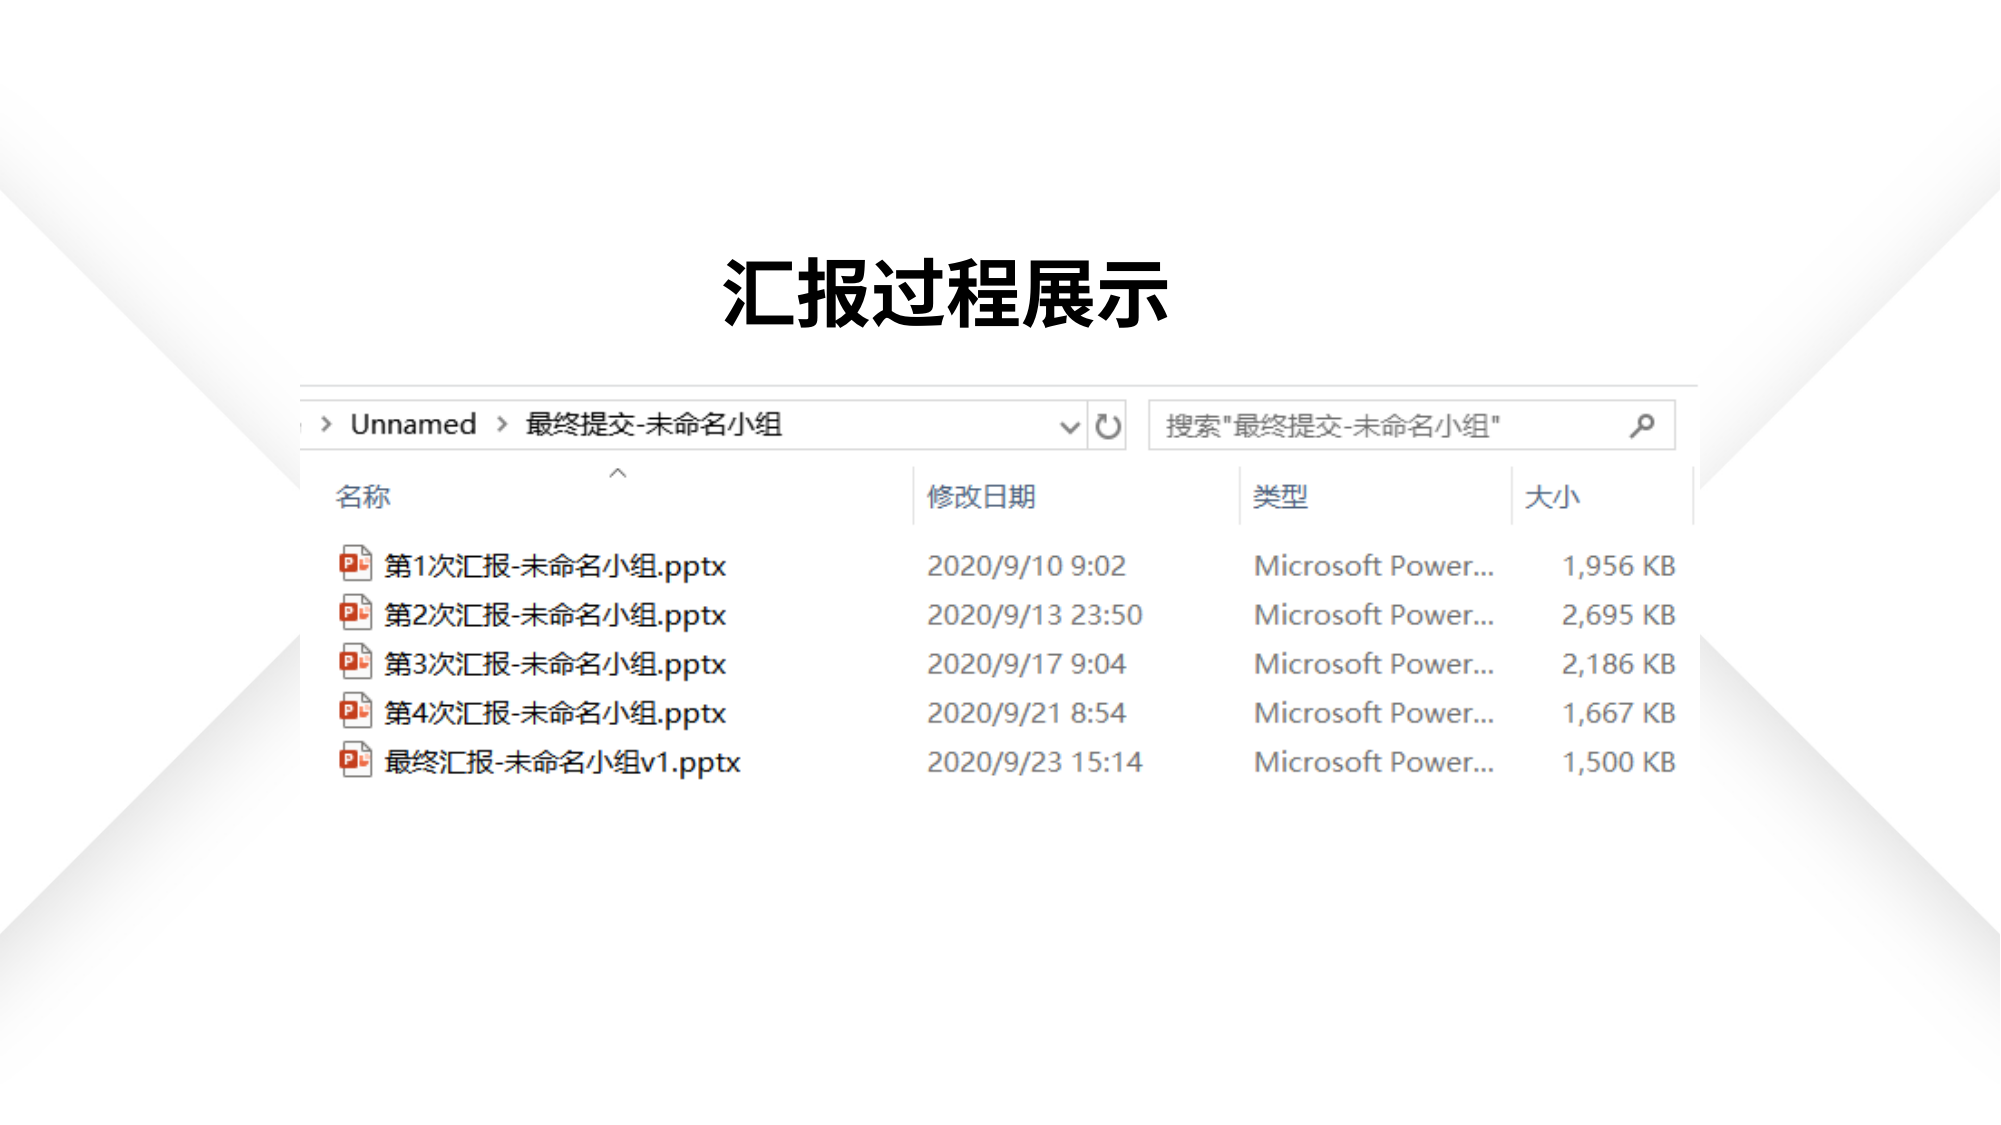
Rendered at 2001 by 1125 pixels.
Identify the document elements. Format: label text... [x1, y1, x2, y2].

picture [0, 0, 2000, 1125]
title 汇报过程展示 [501, 198, 1391, 346]
